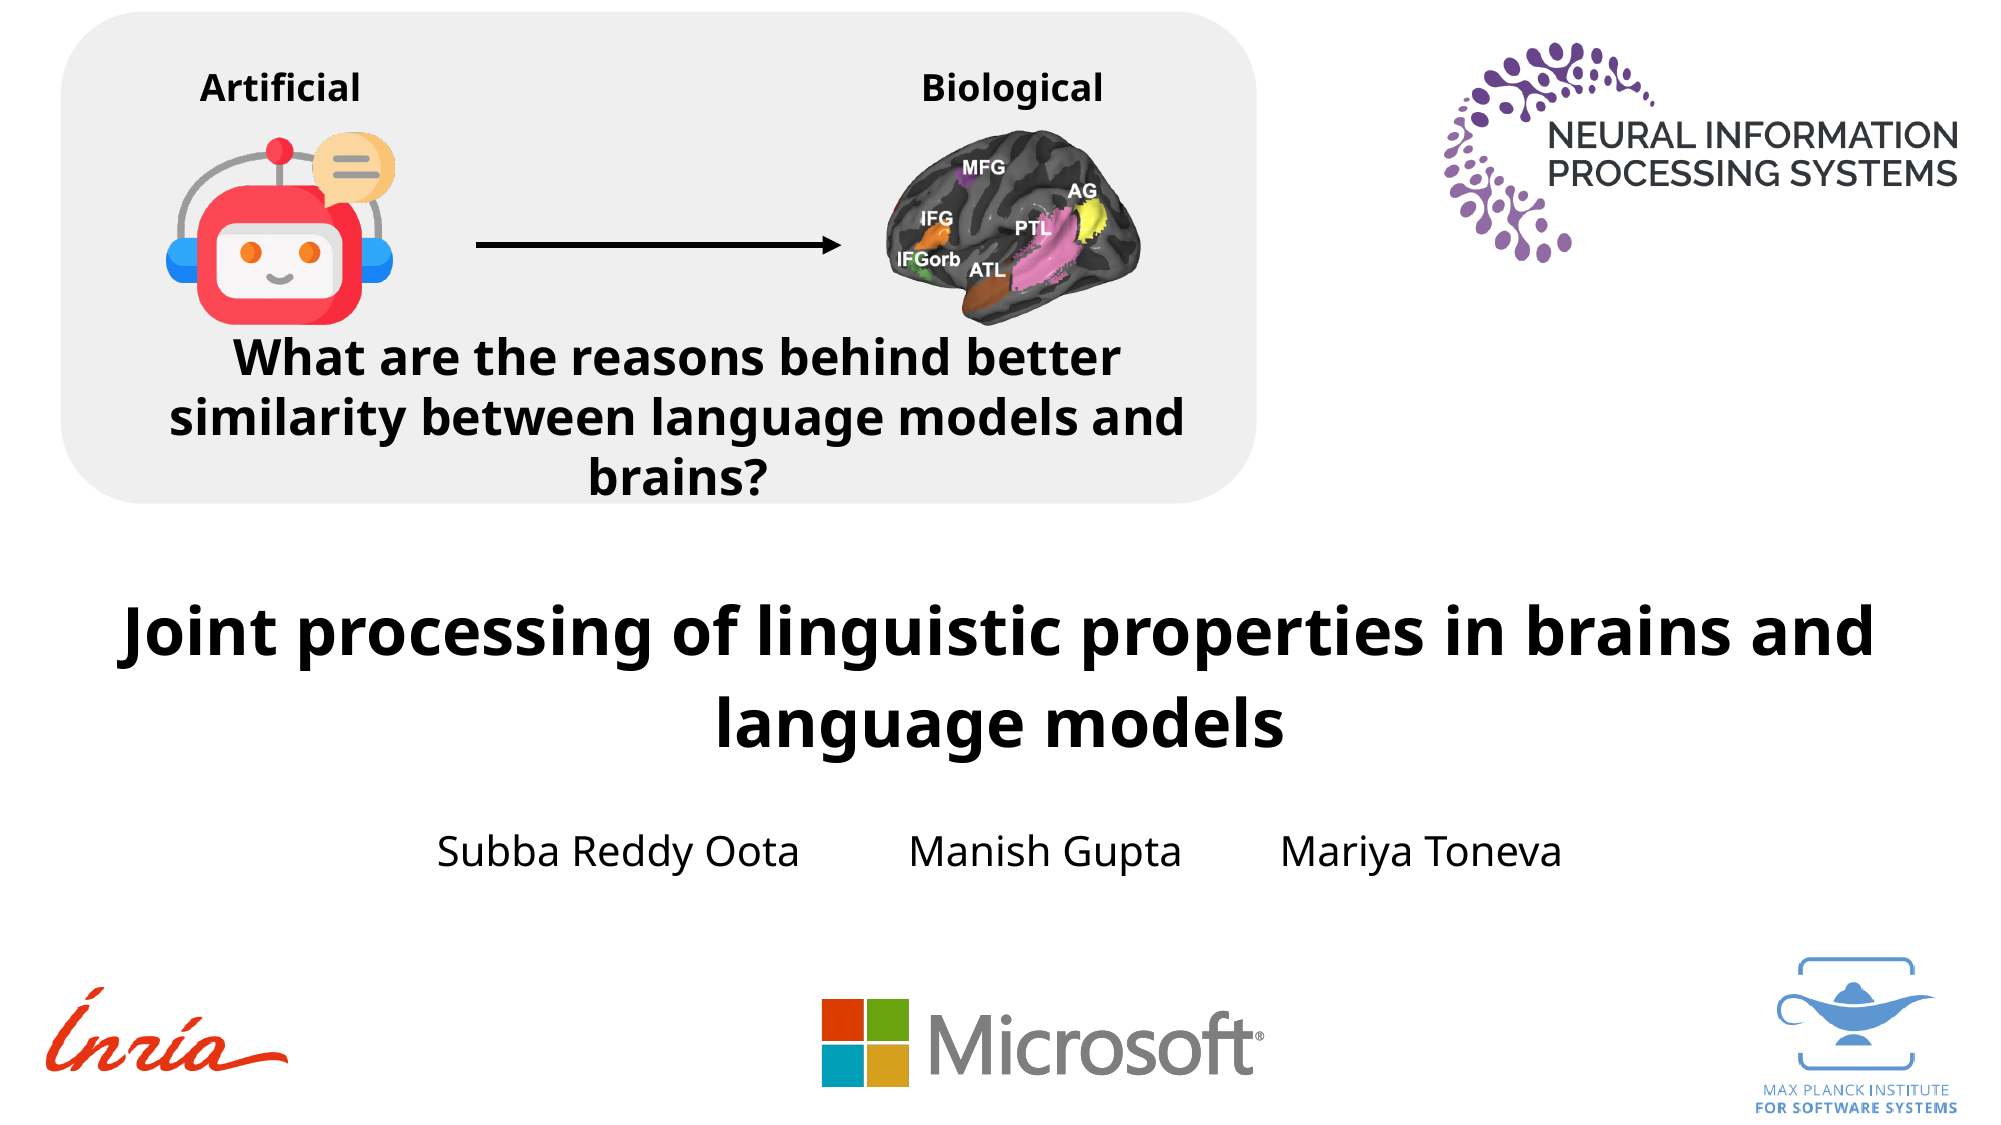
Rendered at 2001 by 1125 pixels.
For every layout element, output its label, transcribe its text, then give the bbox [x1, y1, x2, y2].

text_box Subba Reddy Oota Manish Gupta Mariya Toneva [53, 810, 1947, 898]
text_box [60, 11, 1258, 505]
picture [1434, 32, 1966, 273]
picture [33, 973, 300, 1113]
picture [810, 988, 1275, 1098]
picture [1738, 951, 1967, 1121]
text_box Joint processing of linguistic properties in brains and language models [53, 569, 1947, 810]
